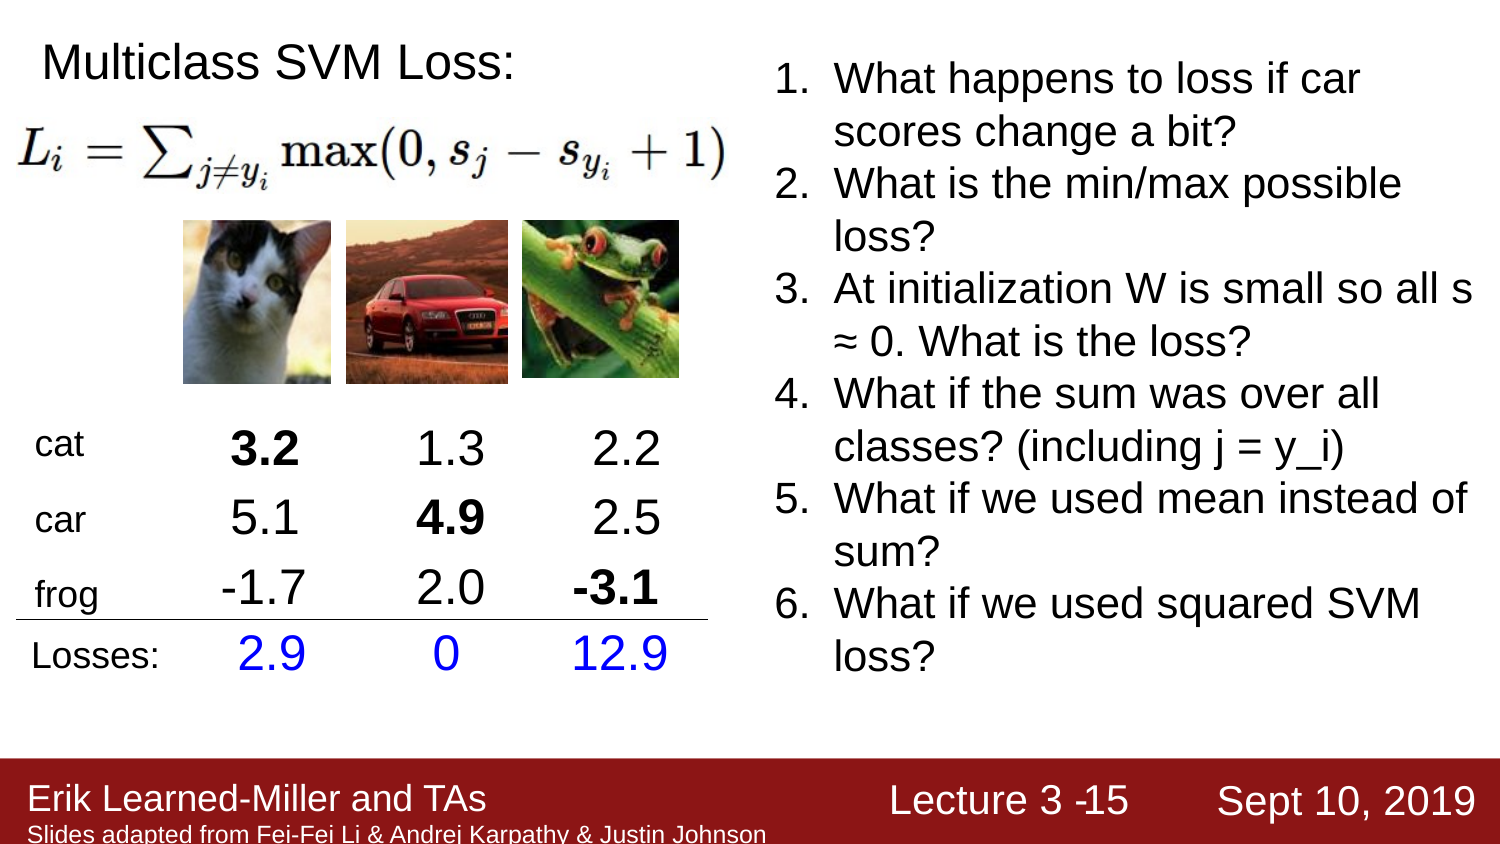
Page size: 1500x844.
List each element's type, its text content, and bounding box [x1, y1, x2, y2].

text_box Multiclass SVM Loss: [26, 14, 917, 91]
slide_number ‹#› [1054, 765, 1145, 831]
text_box What happens to loss if car scores change a bit? What is the min/max possible loss? At initialization W is small so all s ≈ 0. What is the loss? What if the sum was over all classes? (including j = y_i) What if we used mean instead of sum? What if we used squared SVM loss? [743, 35, 1491, 734]
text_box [15, 219, 733, 663]
picture [15, 116, 729, 194]
